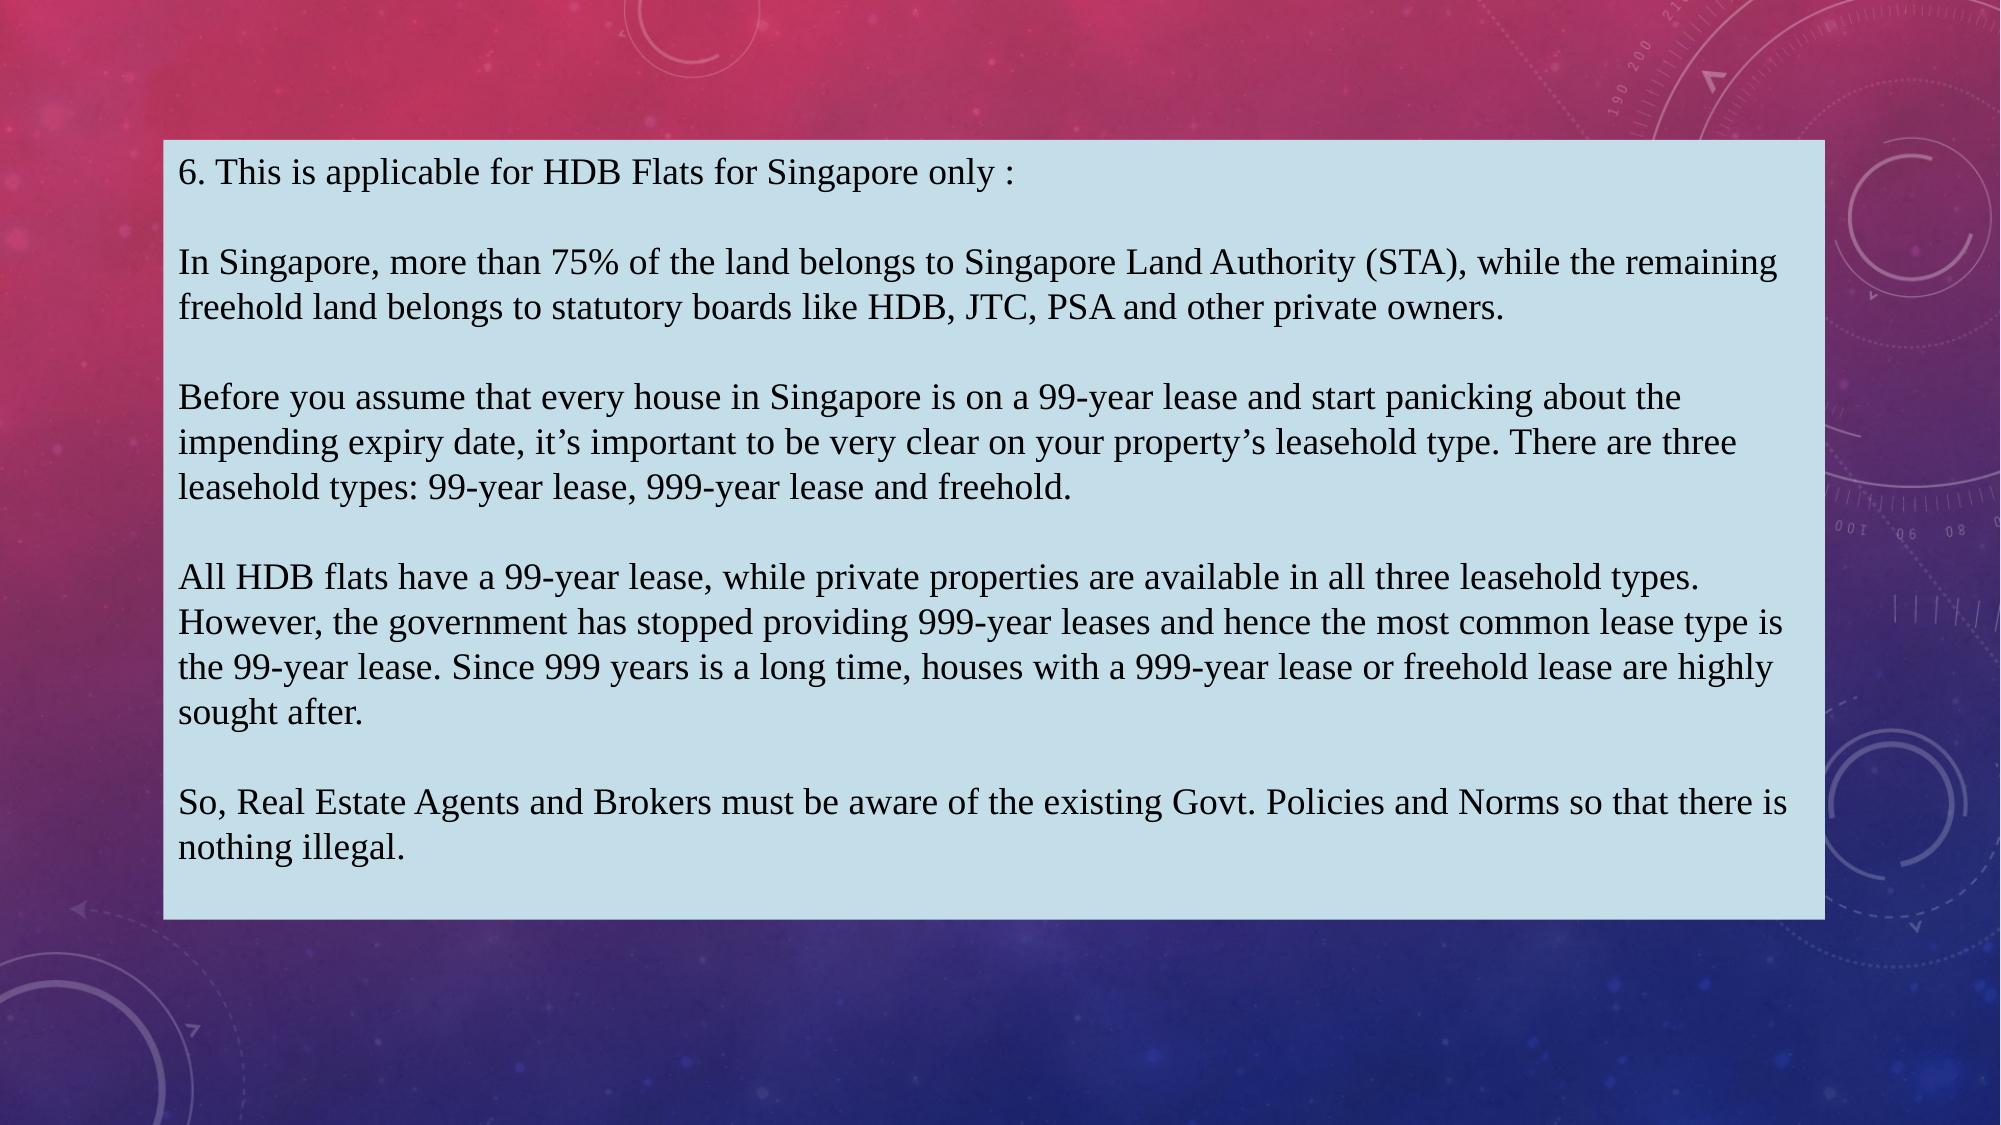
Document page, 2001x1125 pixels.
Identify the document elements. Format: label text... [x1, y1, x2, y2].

picture [0, 0, 2001, 1125]
text_box 6. This is applicable for HDB Flats for Singapore only : In Singapore, more than 75% of the land belongs to Singapore Land Authority (STA), while the remaining freehold land belongs to statutory boards like HDB, JTC, PSA and other private owners. Before you assume that every house in Singapore is on a 99-year lease and start panicking about the impending expiry date, it’s important to be very clear on your property’s leasehold type. There are three leasehold types: 99-year lease, 999-year lease and freehold. All HDB flats have a 99-year lease, while private properties are available in all three leasehold types. However, the government has stopped providing 999-year leases and hence the most common lease type is the 99-year lease. Since 999 years is a long time, houses with a 999-year lease or freehold lease are highly sought after. So, Real Estate Agents and Brokers must be aware of the existing Govt. Policies and Norms so that there is nothing illegal. [163, 139, 1825, 920]
